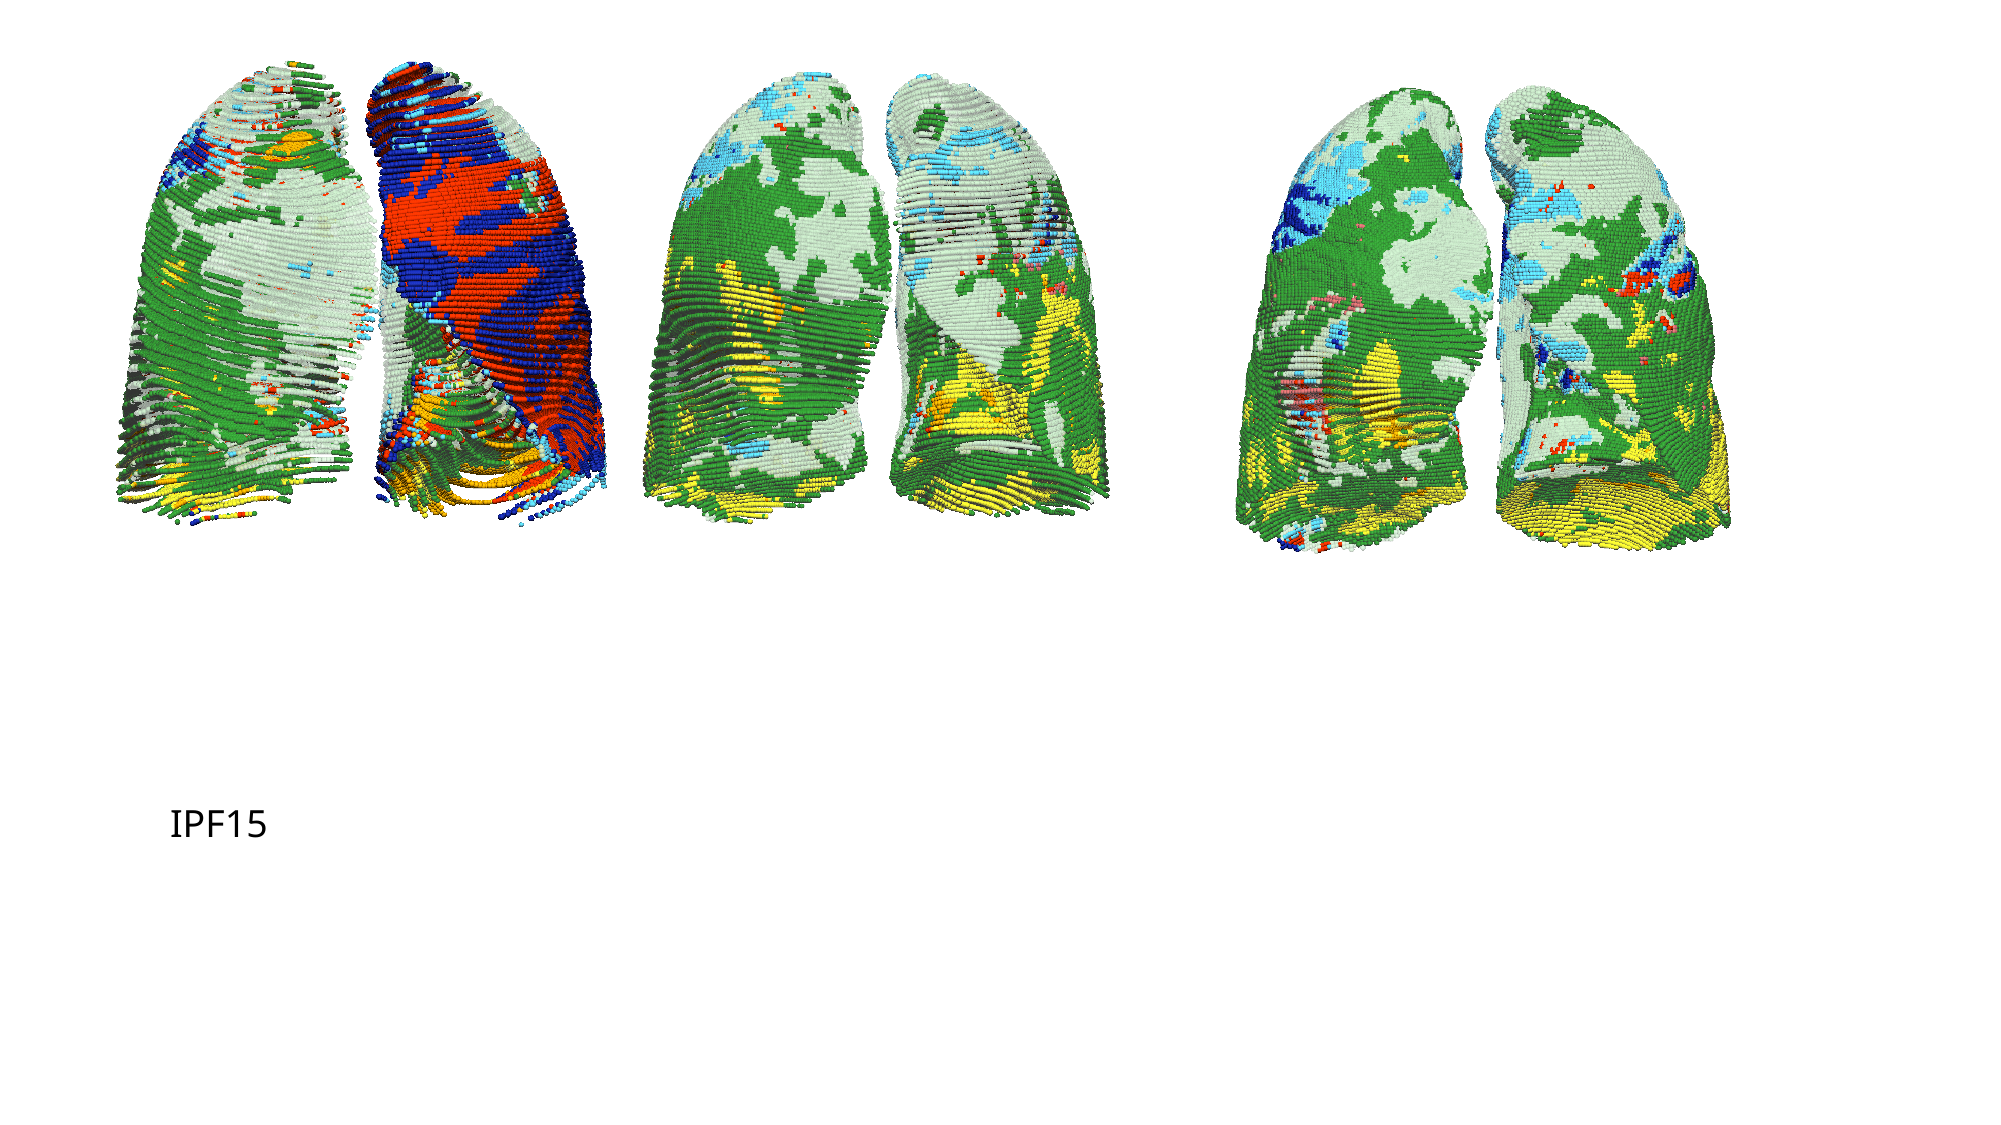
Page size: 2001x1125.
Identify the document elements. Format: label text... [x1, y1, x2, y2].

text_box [108, 51, 618, 532]
text_box IPF15 [155, 792, 796, 853]
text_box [631, 65, 1121, 532]
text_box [1230, 77, 1740, 562]
